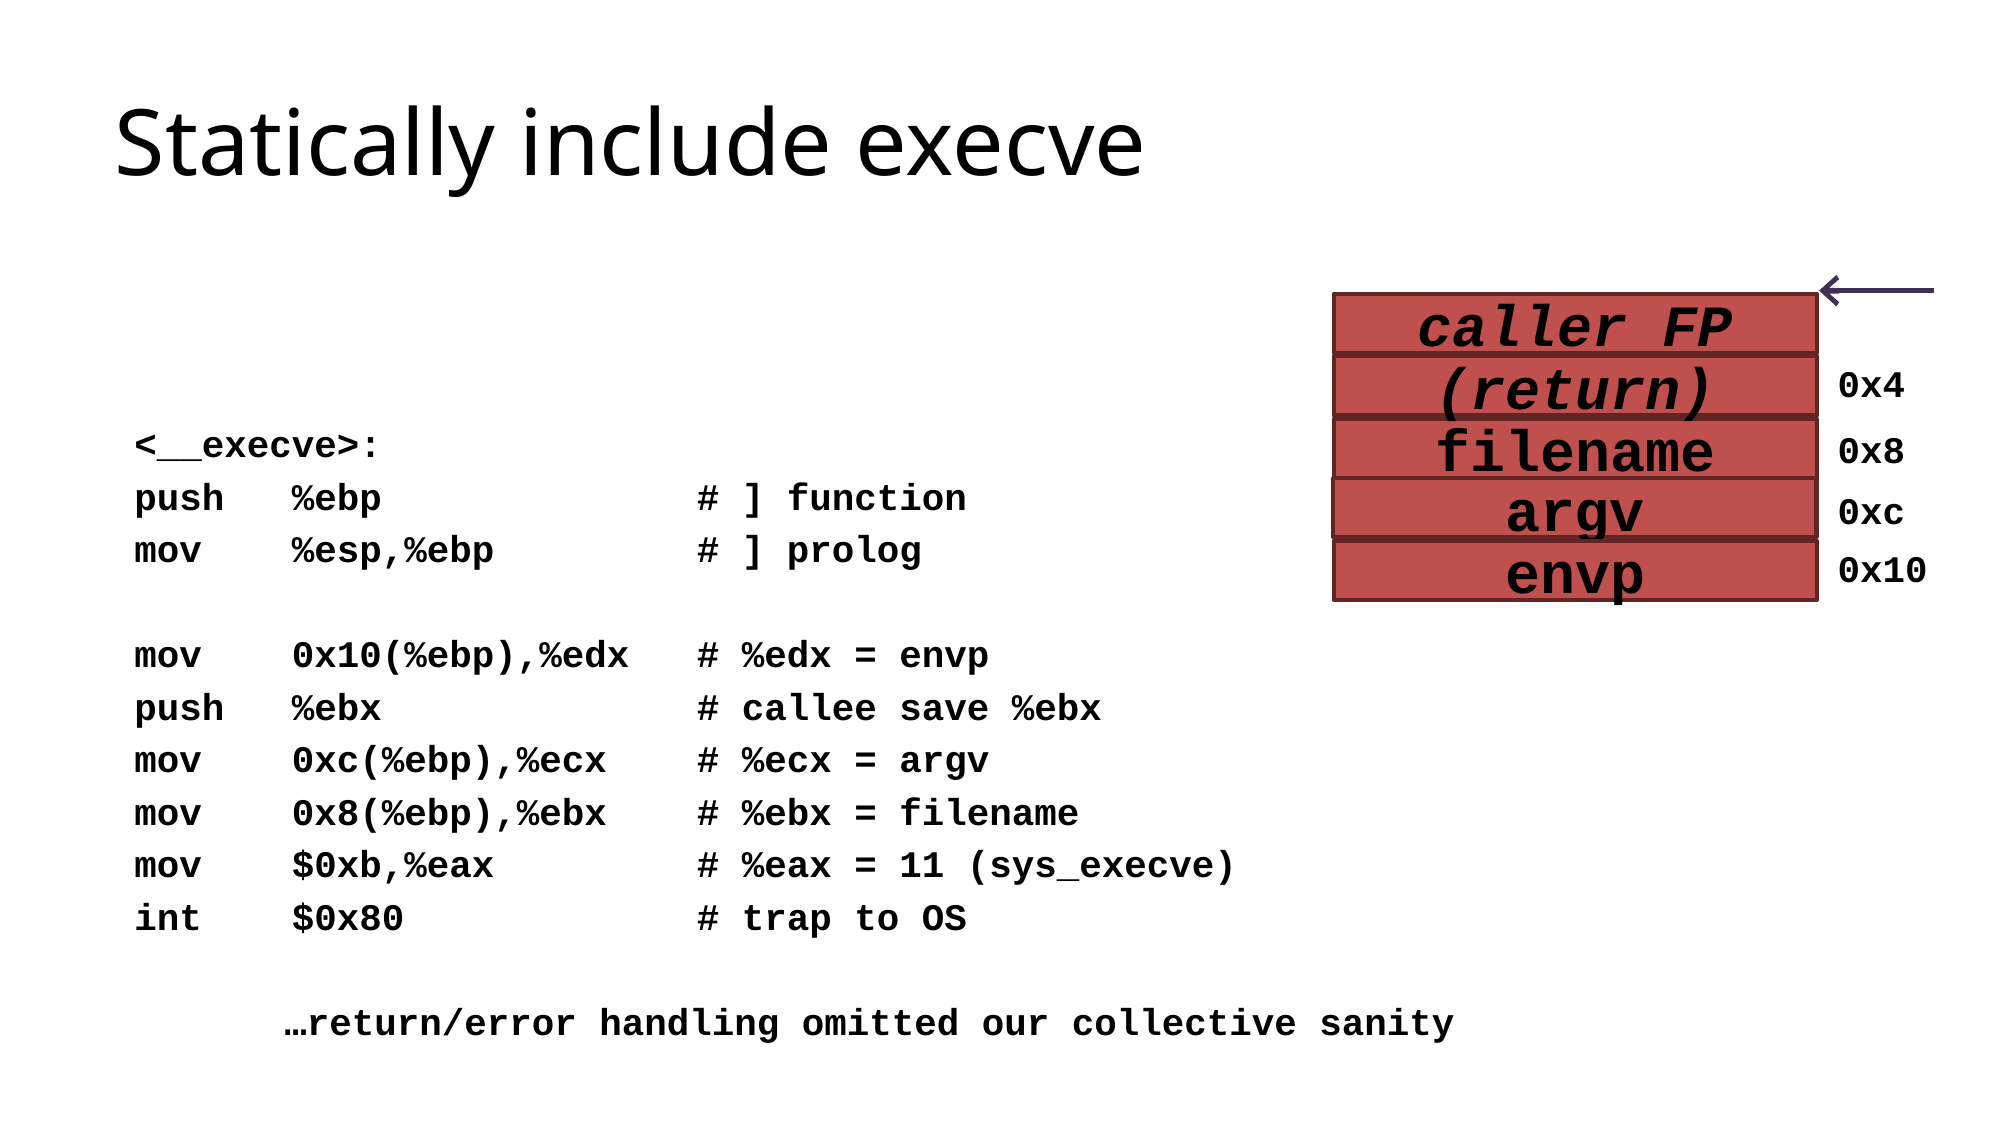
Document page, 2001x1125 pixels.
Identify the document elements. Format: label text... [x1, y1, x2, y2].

title Statically include execve [99, 45, 1900, 233]
text_box 0x4 [1822, 353, 1921, 413]
text_box 0x8 [1822, 418, 1921, 479]
text_box filename [1332, 418, 1819, 480]
text_box envp [1332, 539, 1819, 602]
text_box 0xc [1822, 479, 1921, 537]
text_box argv [1331, 476, 1819, 539]
text_box (return) [1332, 355, 1819, 418]
text_box 0x10 [1822, 537, 1943, 598]
list <__execve>: push %ebp # ] function mov %esp,%ebp # ] prolog mov 0x10(%ebp),%edx # %edx = envp push %ebx # callee save %ebx mov 0xc(%ebp),%ecx # %ecx = argv mov 0x8(%ebp),%ebx # %ebx = filename mov $0xb,%eax # %eax = 11 (sys_execve) int $0x80 # trap to OS …return/error handling omitted our collective sanity [99, 262, 1900, 1005]
text_box caller FP [1332, 292, 1819, 355]
